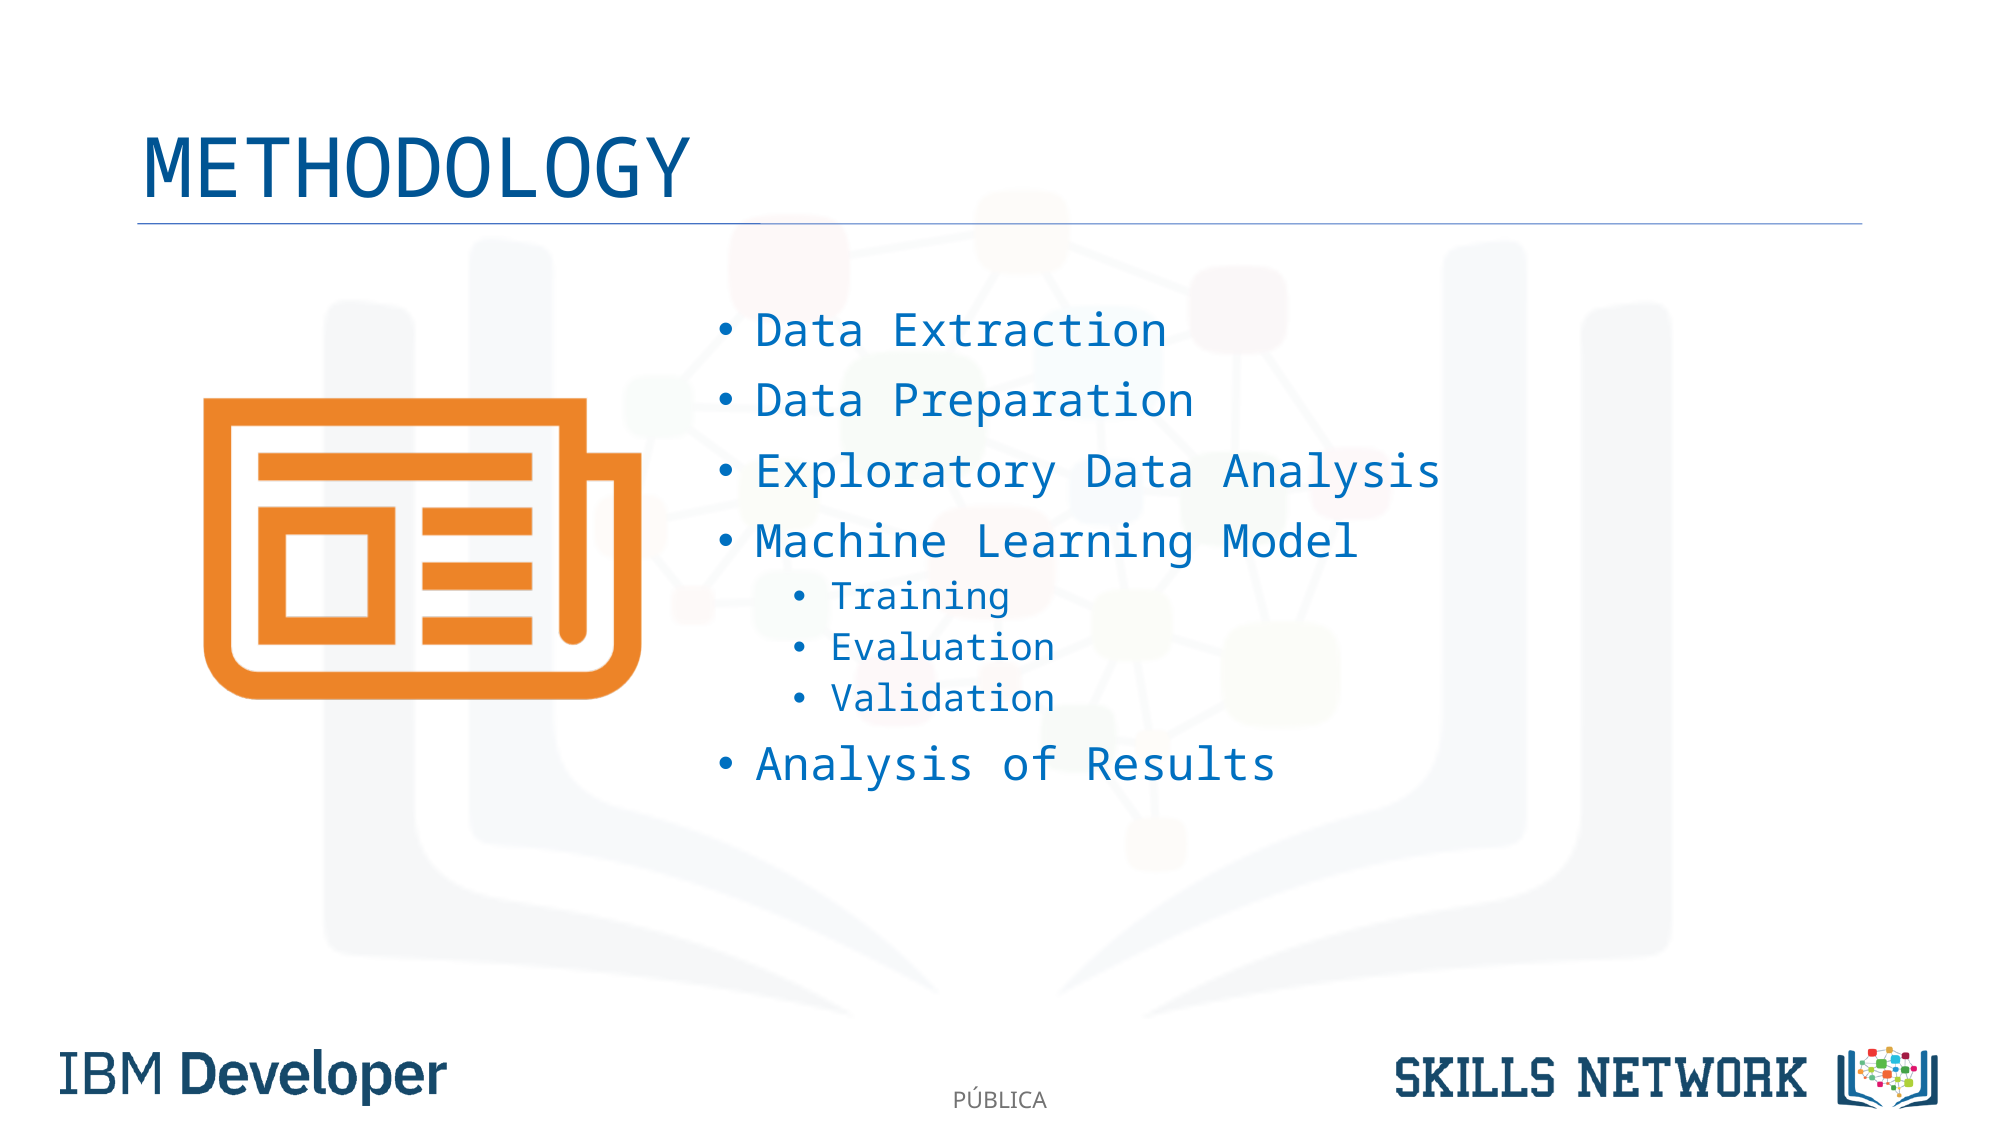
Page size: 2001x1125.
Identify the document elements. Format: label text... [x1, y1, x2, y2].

list Data Extraction Data Preparation Exploratory Data Analysis Machine Learning Model Training Evaluation Validation Analysis of Results [702, 299, 1863, 1014]
picture [55, 1045, 459, 1108]
picture [1390, 1045, 1945, 1111]
picture [160, 300, 685, 825]
title METHODOLOGY [128, 61, 1315, 280]
